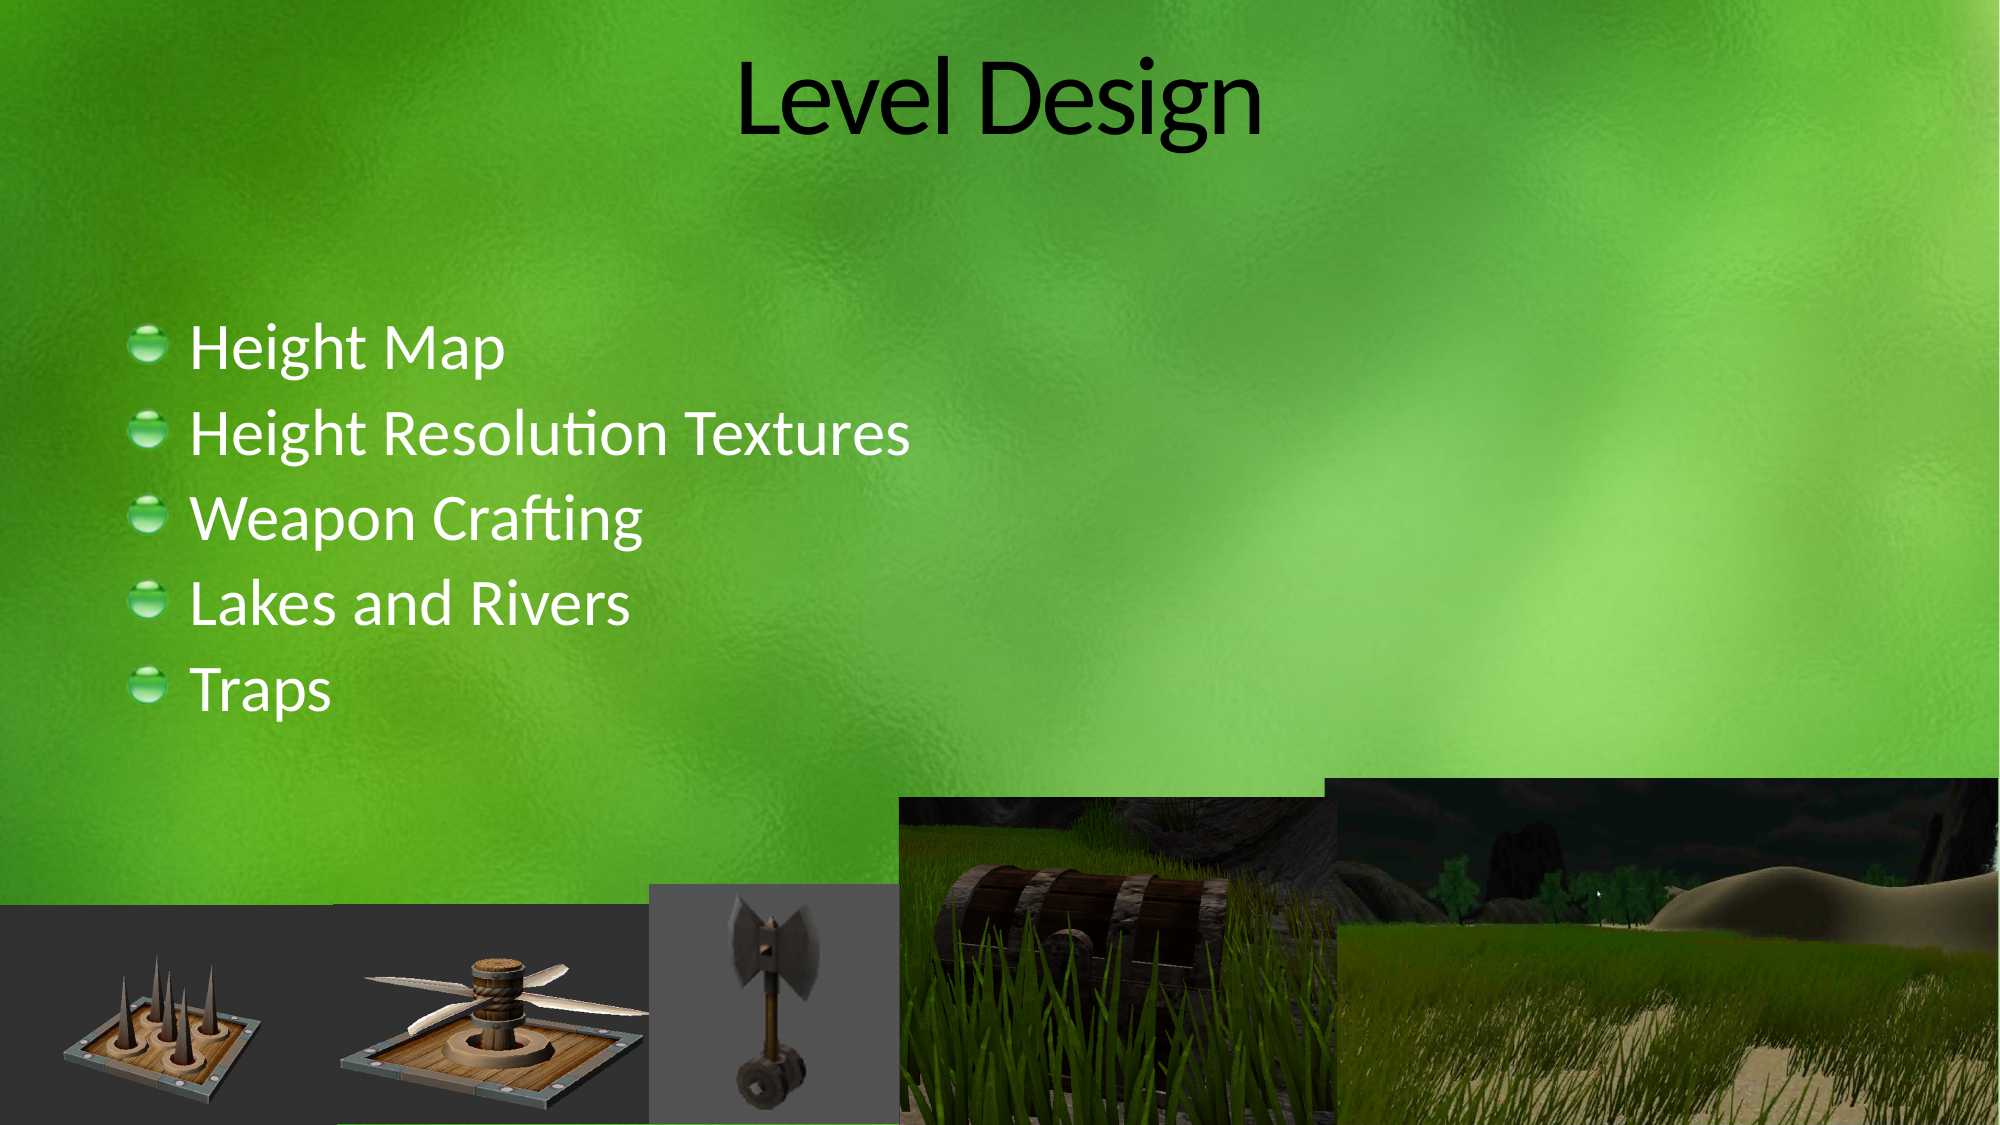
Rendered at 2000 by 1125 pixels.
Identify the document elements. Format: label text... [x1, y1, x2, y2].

title Level Design [84, 37, 1917, 161]
picture [0, 0, 2000, 1125]
list Height Map Height Resolution Textures Weapon Crafting Lakes and Rivers Traps [124, 312, 1958, 741]
